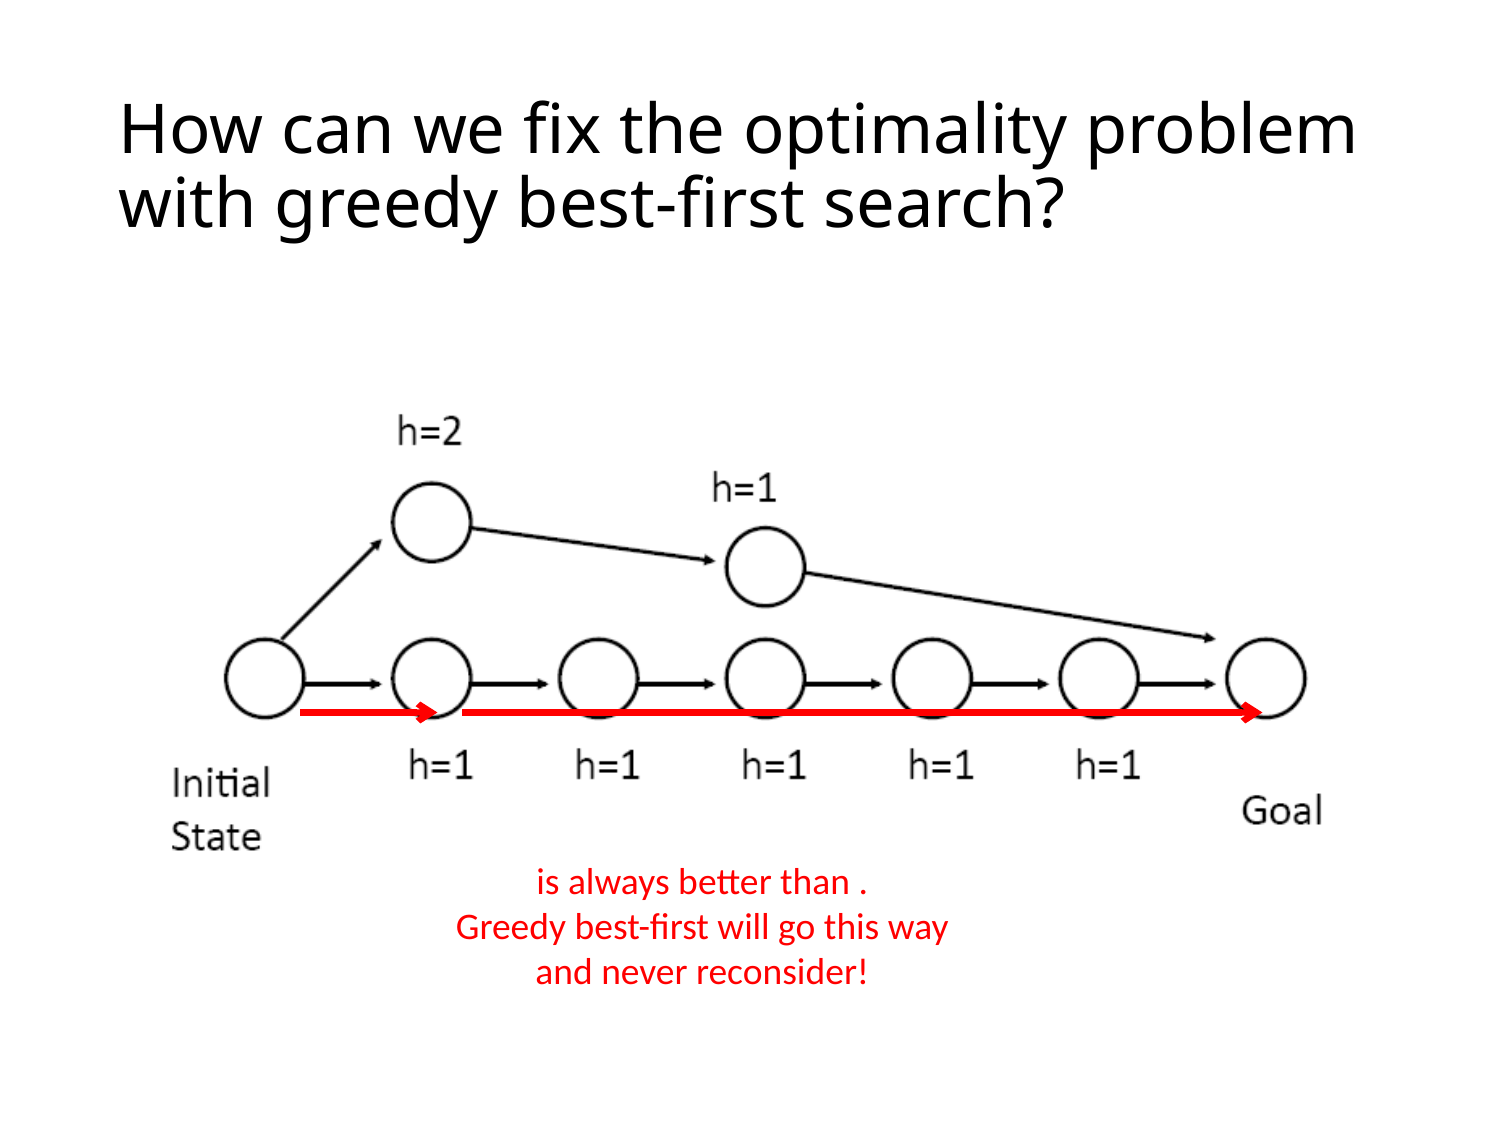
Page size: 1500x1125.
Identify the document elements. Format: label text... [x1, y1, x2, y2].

picture [137, 374, 1360, 888]
title How can we fix the optimality problem with greedy best-first search? [103, 59, 1397, 278]
